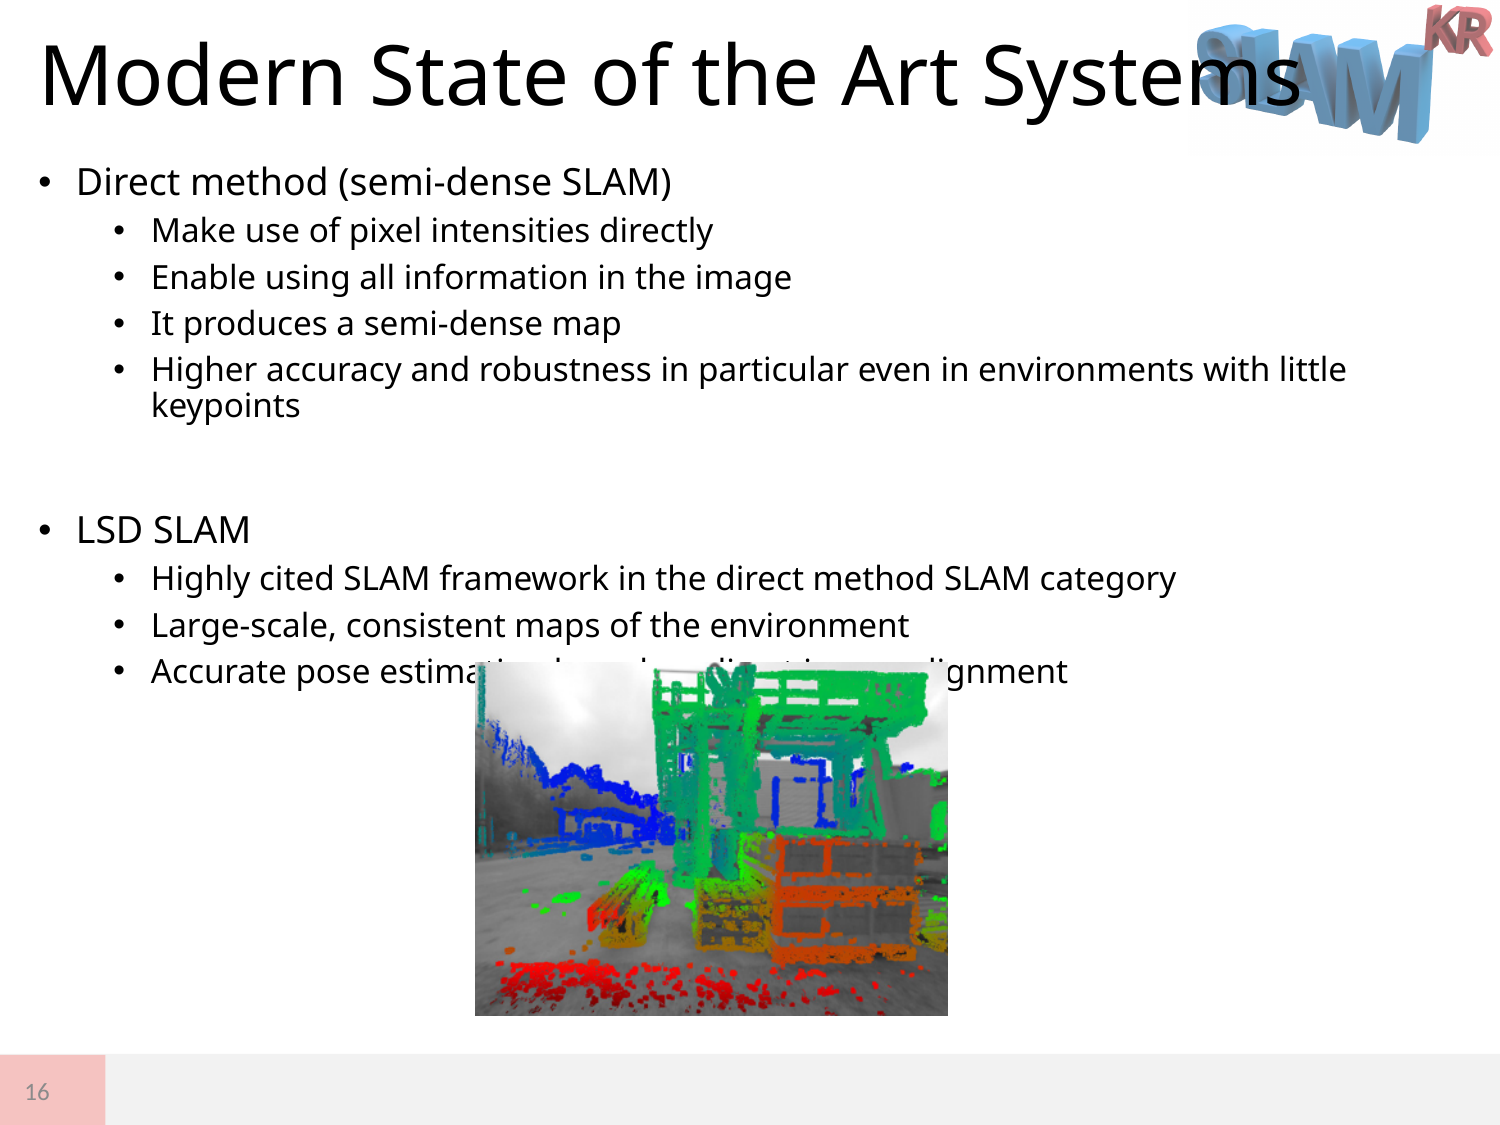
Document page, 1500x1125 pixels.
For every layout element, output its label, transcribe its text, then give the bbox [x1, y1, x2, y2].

list Direct method (semi-dense SLAM) Make use of pixel intensities directly Enable using all information in the image It produces a semi-dense map Higher accuracy and robustness in particular even in environments with little keypoints LSD SLAM Highly cited SLAM framework in the direct method SLAM category Large-scale, consistent maps of the environment Accurate pose estimation based on direct image alignment [23, 155, 1483, 1051]
title Modern State of the Art Systems [23, 17, 1397, 141]
picture [475, 662, 948, 1016]
slide_number 16 [3, 1060, 71, 1121]
